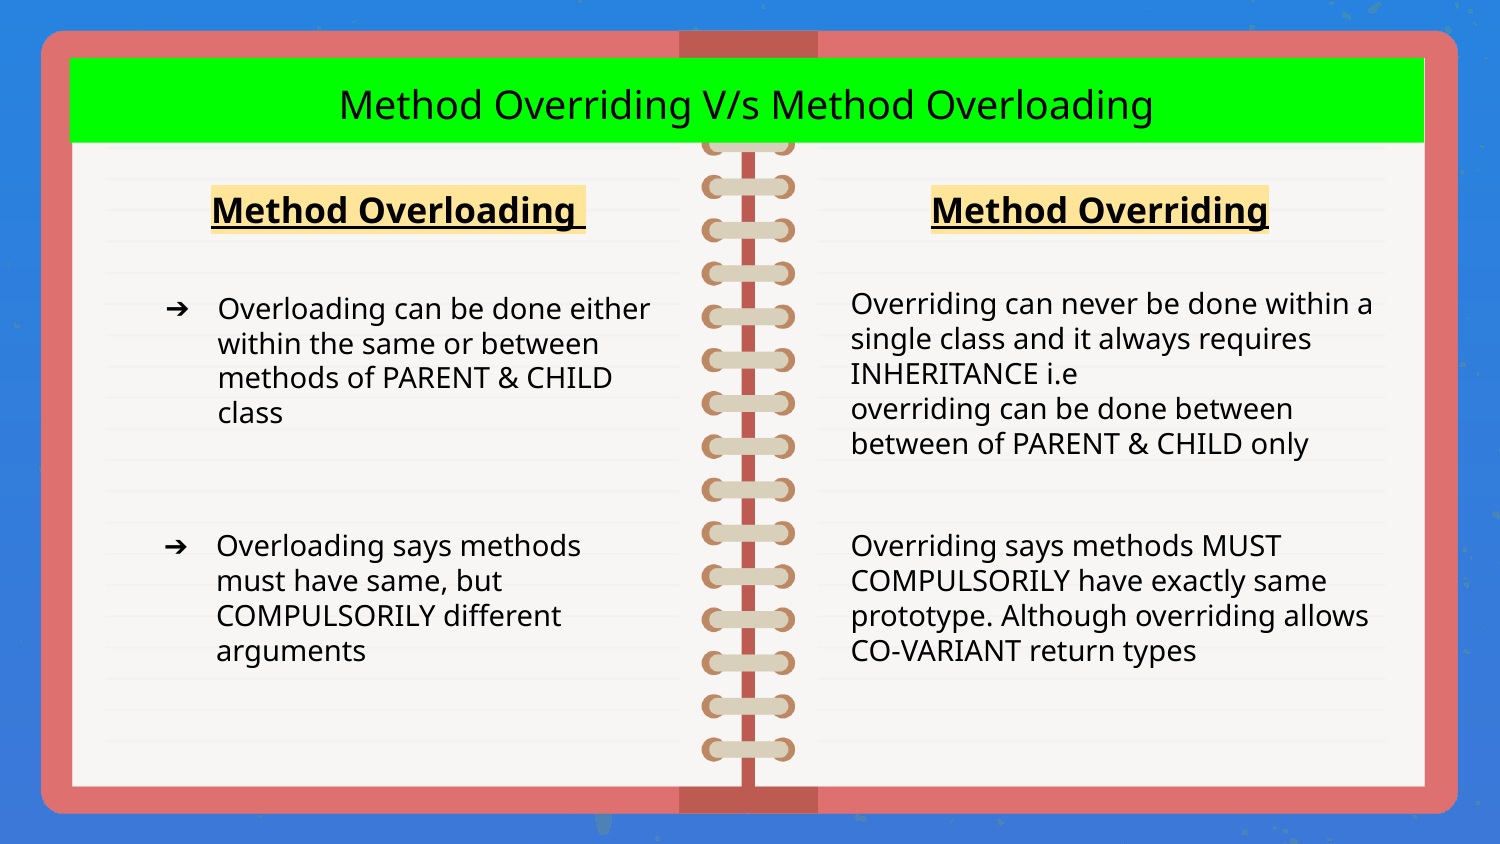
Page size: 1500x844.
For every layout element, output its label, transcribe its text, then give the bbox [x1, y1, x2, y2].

text_box Method Overriding [835, 172, 1365, 246]
text_box Overloading says methods must have same, but COMPULSORILY different arguments [125, 512, 671, 753]
text_box Overriding can never be done within a single class and it always requires INHERITANCE i.e overriding can be done between between of PARENT & CHILD only [835, 270, 1418, 510]
text_box Overriding says methods MUST COMPULSORILY have exactly same prototype. Although overriding allows CO-VARIANT return types [835, 512, 1418, 788]
text_box Method Overriding V/s Method Overloading [69, 57, 1424, 143]
picture [41, 30, 1458, 814]
text_box Method Overloading [134, 172, 663, 246]
text_box Overloading can be done either within the same or between methods of PARENT & CHILD class [127, 274, 687, 480]
